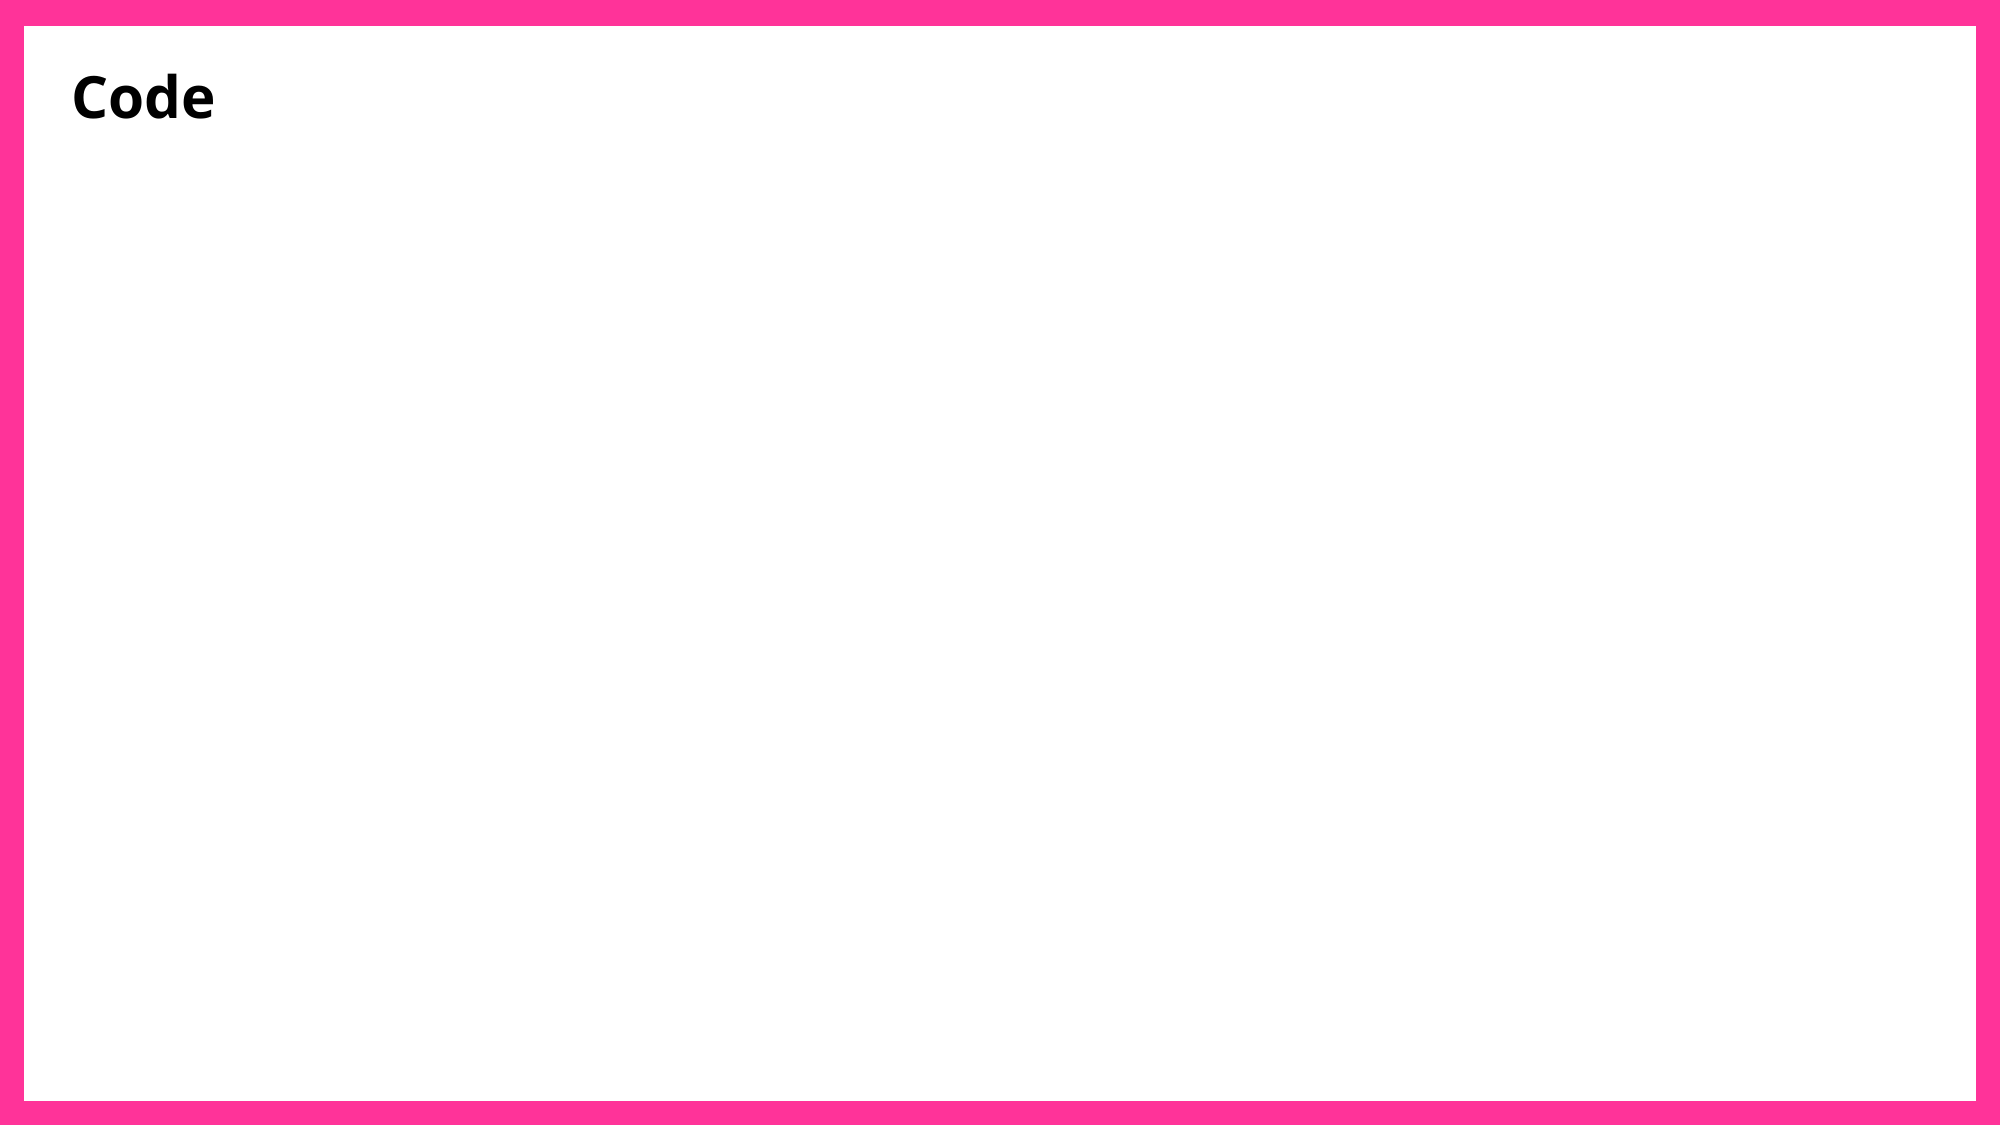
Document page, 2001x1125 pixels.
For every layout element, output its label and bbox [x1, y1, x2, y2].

text_box [0, 0, 2000, 1125]
